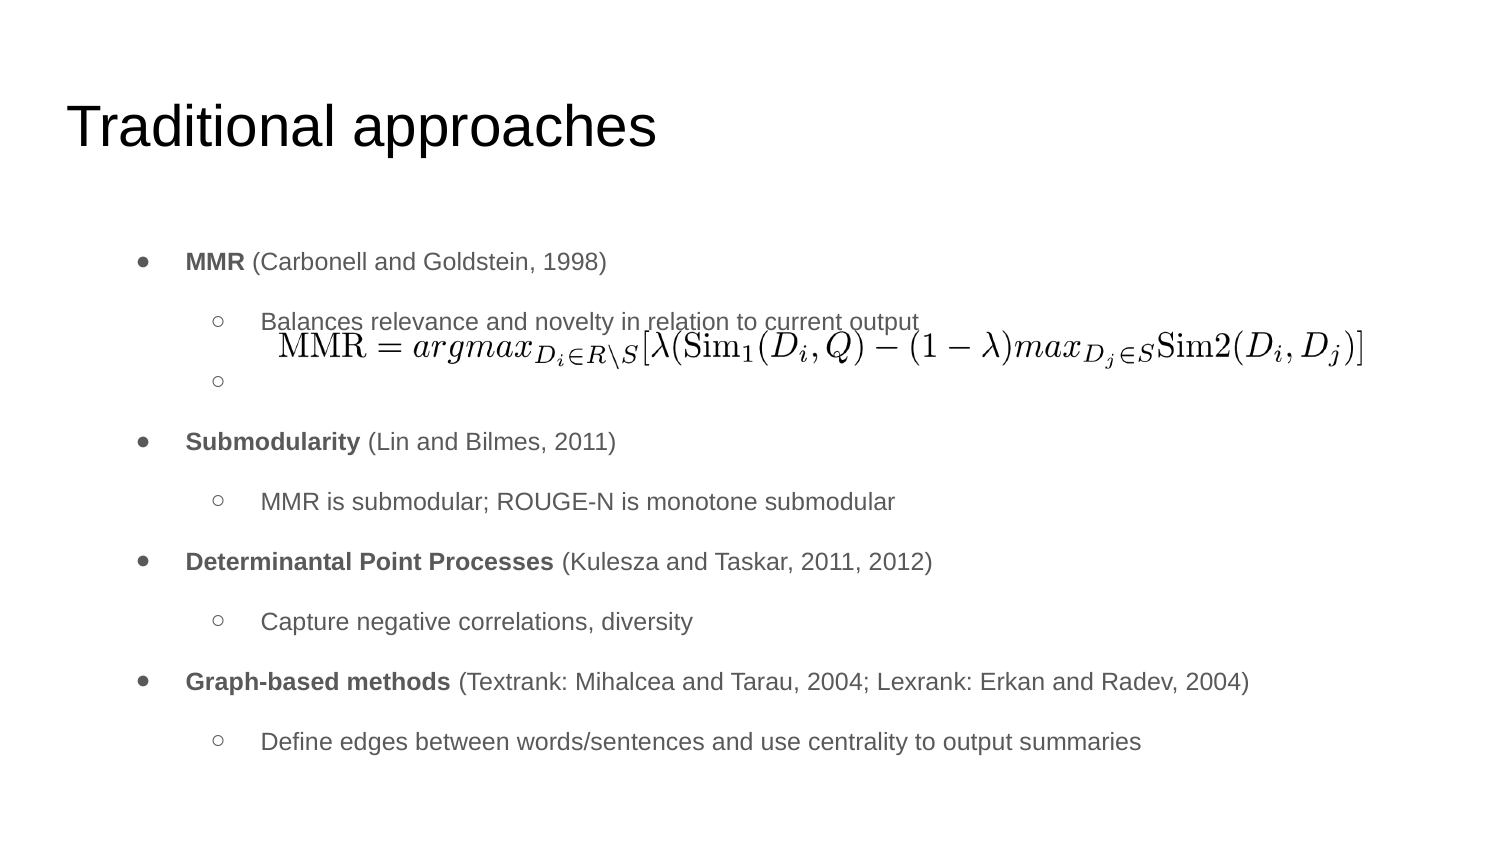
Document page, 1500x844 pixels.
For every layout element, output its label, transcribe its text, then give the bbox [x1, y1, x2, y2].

picture [278, 330, 1362, 369]
list MMR (Carbonell and Goldstein, 1998) Balances relevance and novelty in relation to current output Submodularity (Lin and Bilmes, 2011) MMR is submodular; ROUGE-N is monotone submodular Determinantal Point Processes (Kulesza and Taskar, 2011, 2012) Capture negative correlations, diversity Graph-based methods (Textrank: Mihalcea and Tarau, 2004; Lexrank: Erkan and Radev, 2004) Define edges between words/sentences and use centrality to output summaries [95, 200, 1327, 672]
title Traditional approaches [51, 72, 1449, 167]
